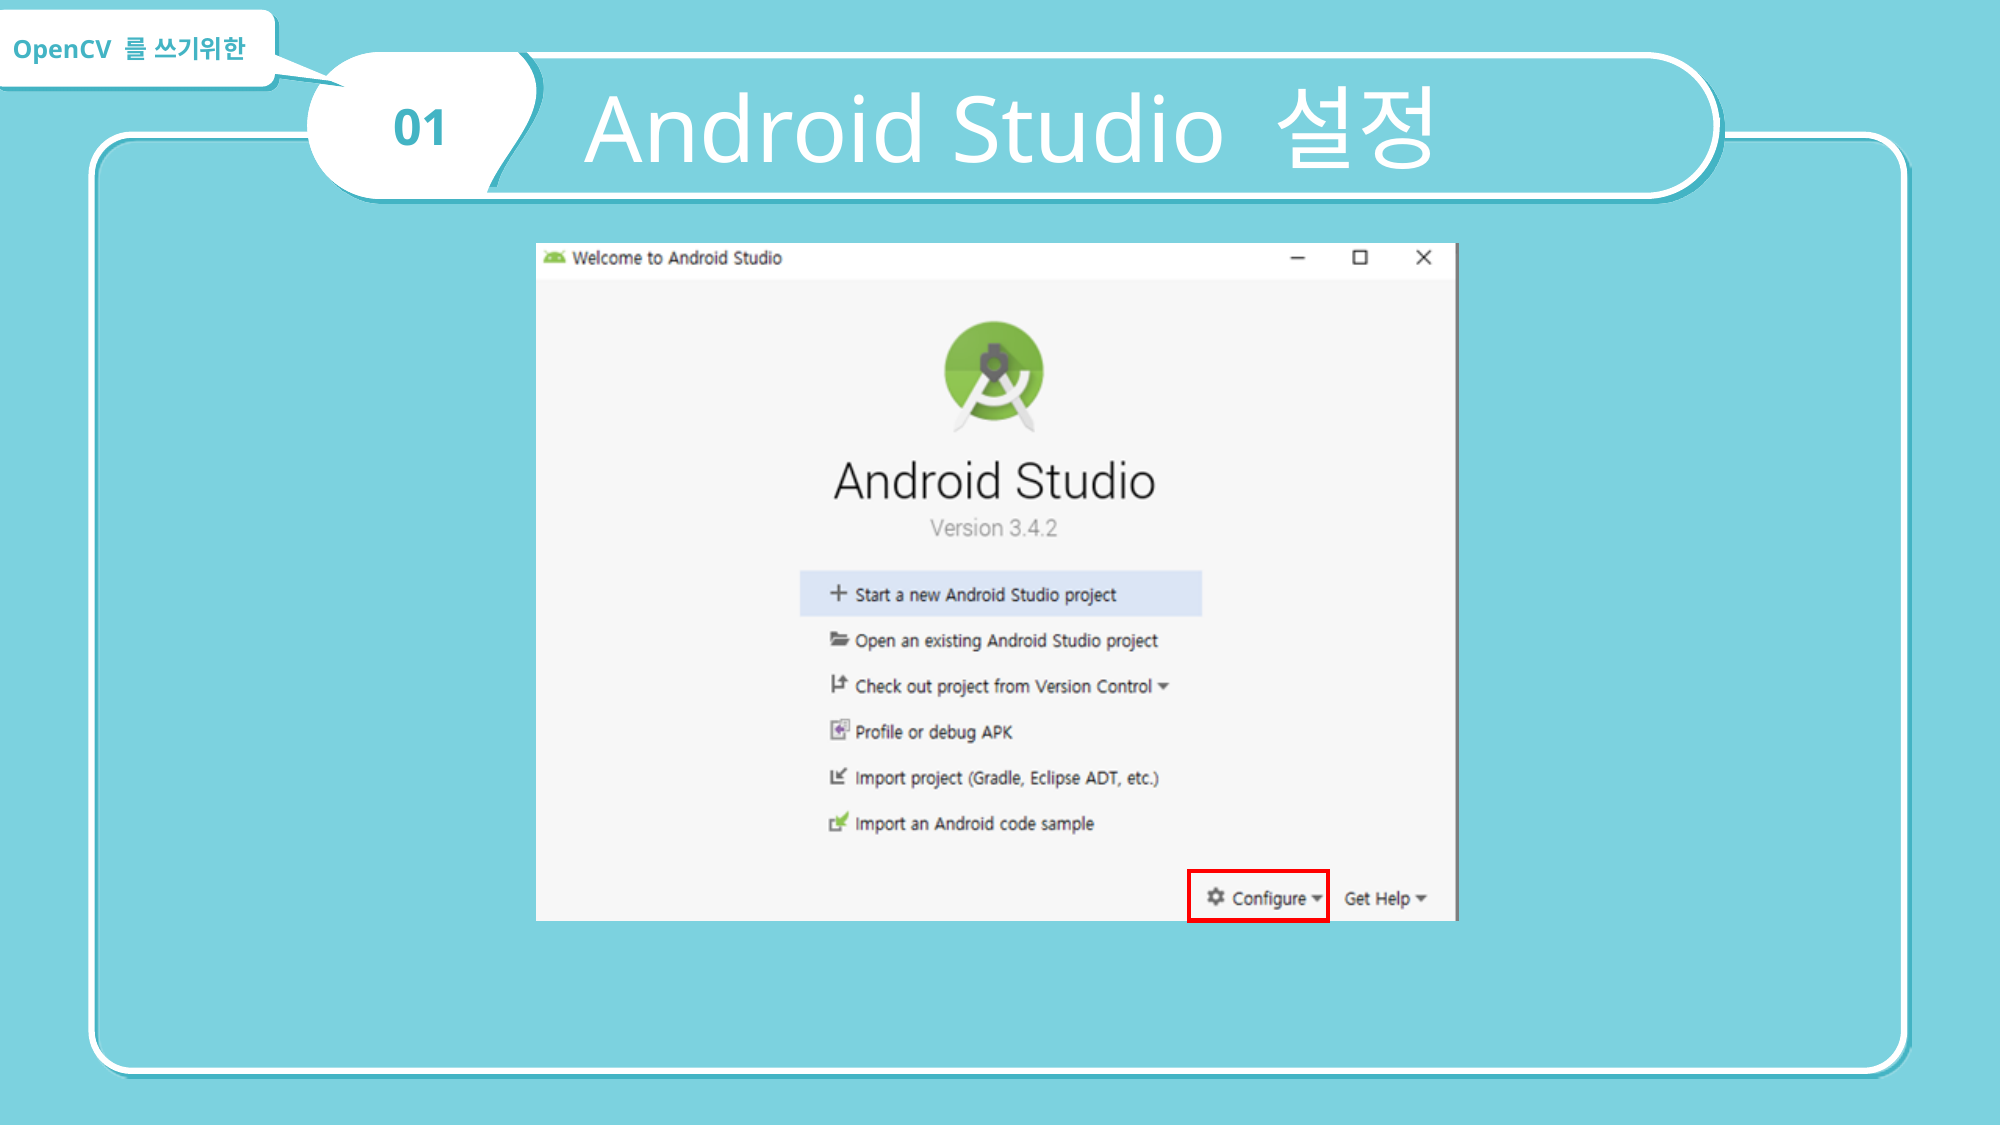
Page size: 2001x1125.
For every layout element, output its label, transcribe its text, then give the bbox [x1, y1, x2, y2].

text_box OpenCV 를 쓰기위한 [0, 8, 342, 88]
picture [536, 243, 1459, 921]
text_box 01 [309, 54, 535, 197]
text_box Android Studio 설정 [484, 54, 1718, 197]
text_box [90, 133, 1906, 1072]
